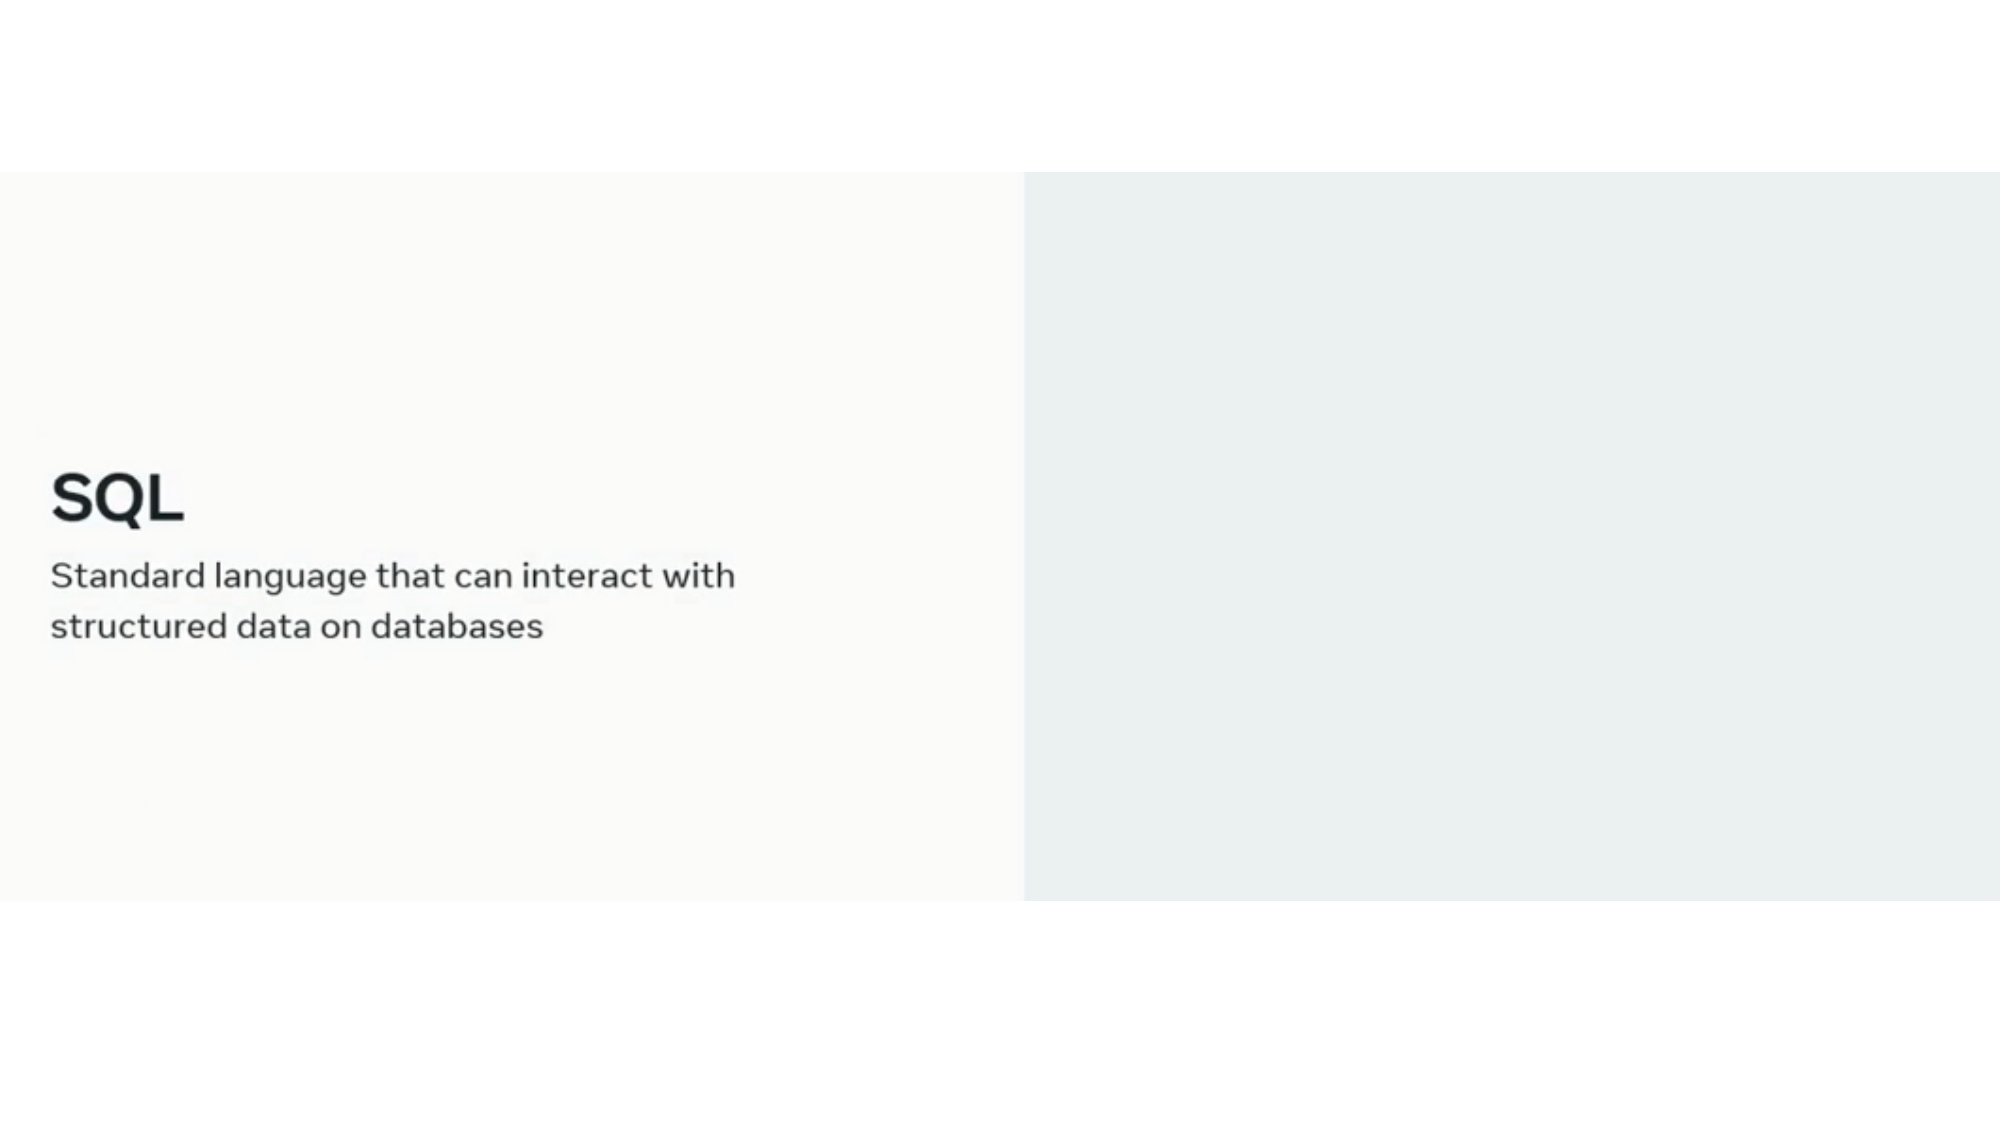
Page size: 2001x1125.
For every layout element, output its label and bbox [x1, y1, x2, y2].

picture [0, 172, 2000, 901]
